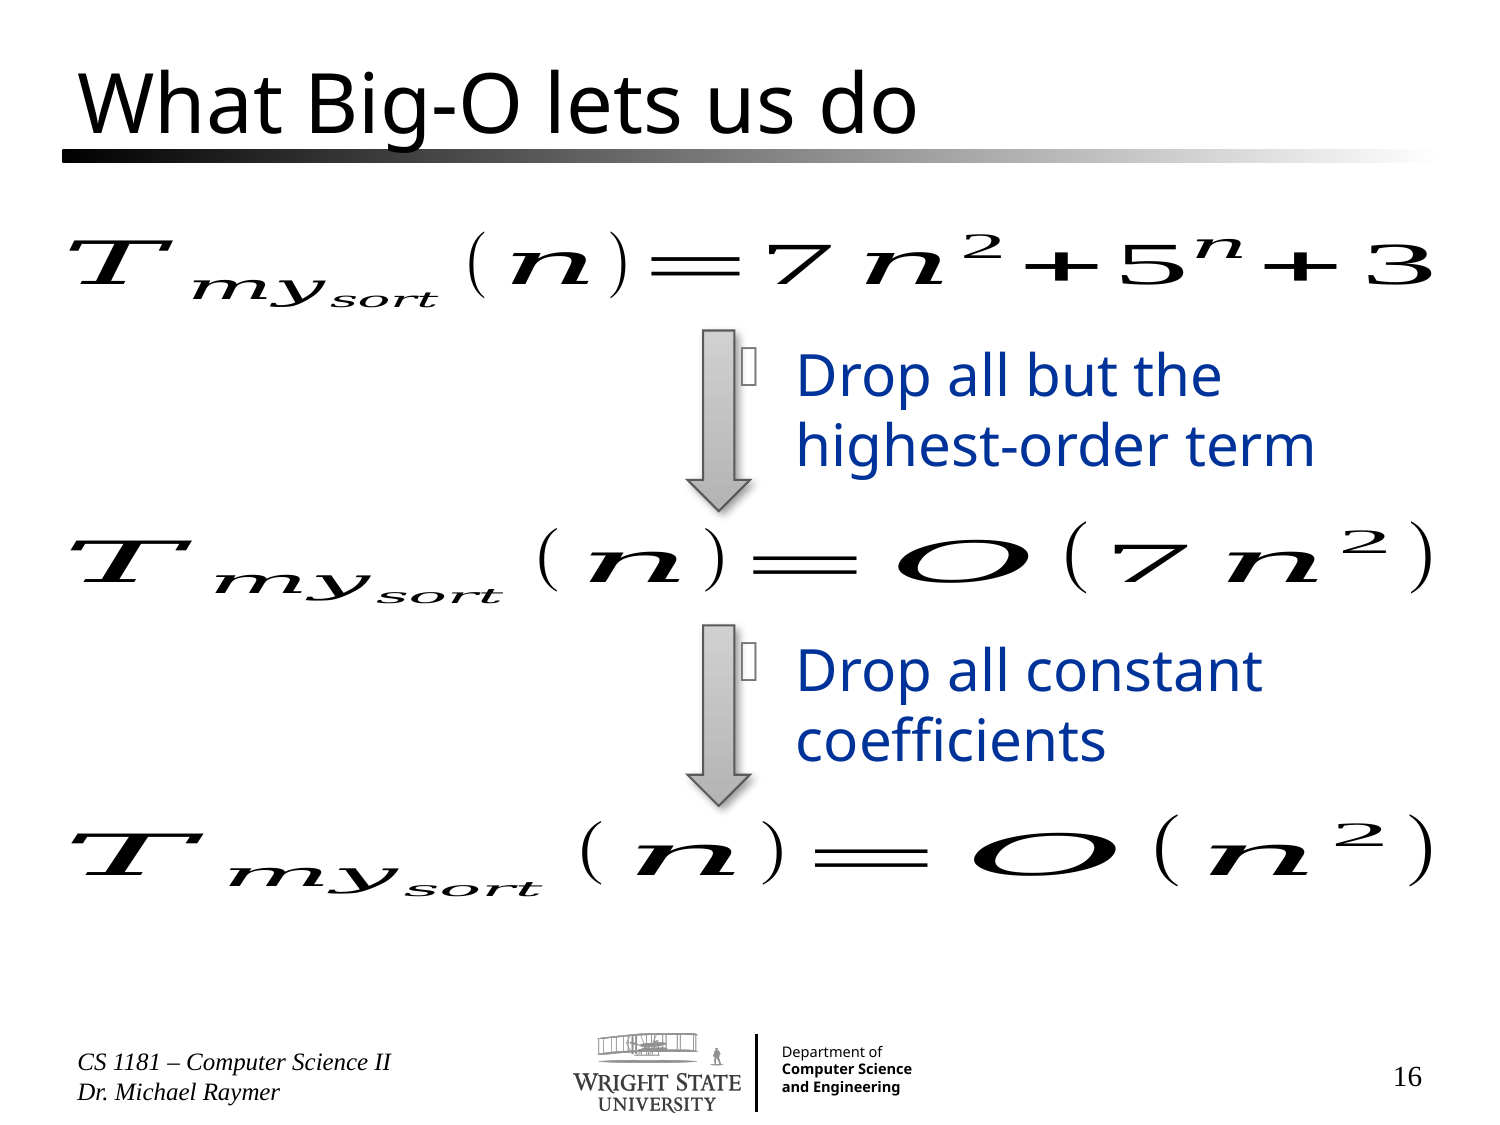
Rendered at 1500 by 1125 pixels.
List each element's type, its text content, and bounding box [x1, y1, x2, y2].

slide_number 16 [1125, 1037, 1438, 1113]
picture [573, 1033, 741, 1113]
text_box [684, 624, 739, 808]
text_box Drop all constant coefficients [724, 625, 1375, 788]
text_box Drop all but the highest-order term [724, 330, 1375, 493]
footer CS 1181 – Computer Science II Dr. Michael Raymer [62, 1037, 438, 1113]
title What Big-O lets us do [62, 50, 1438, 150]
text_box [684, 329, 739, 513]
